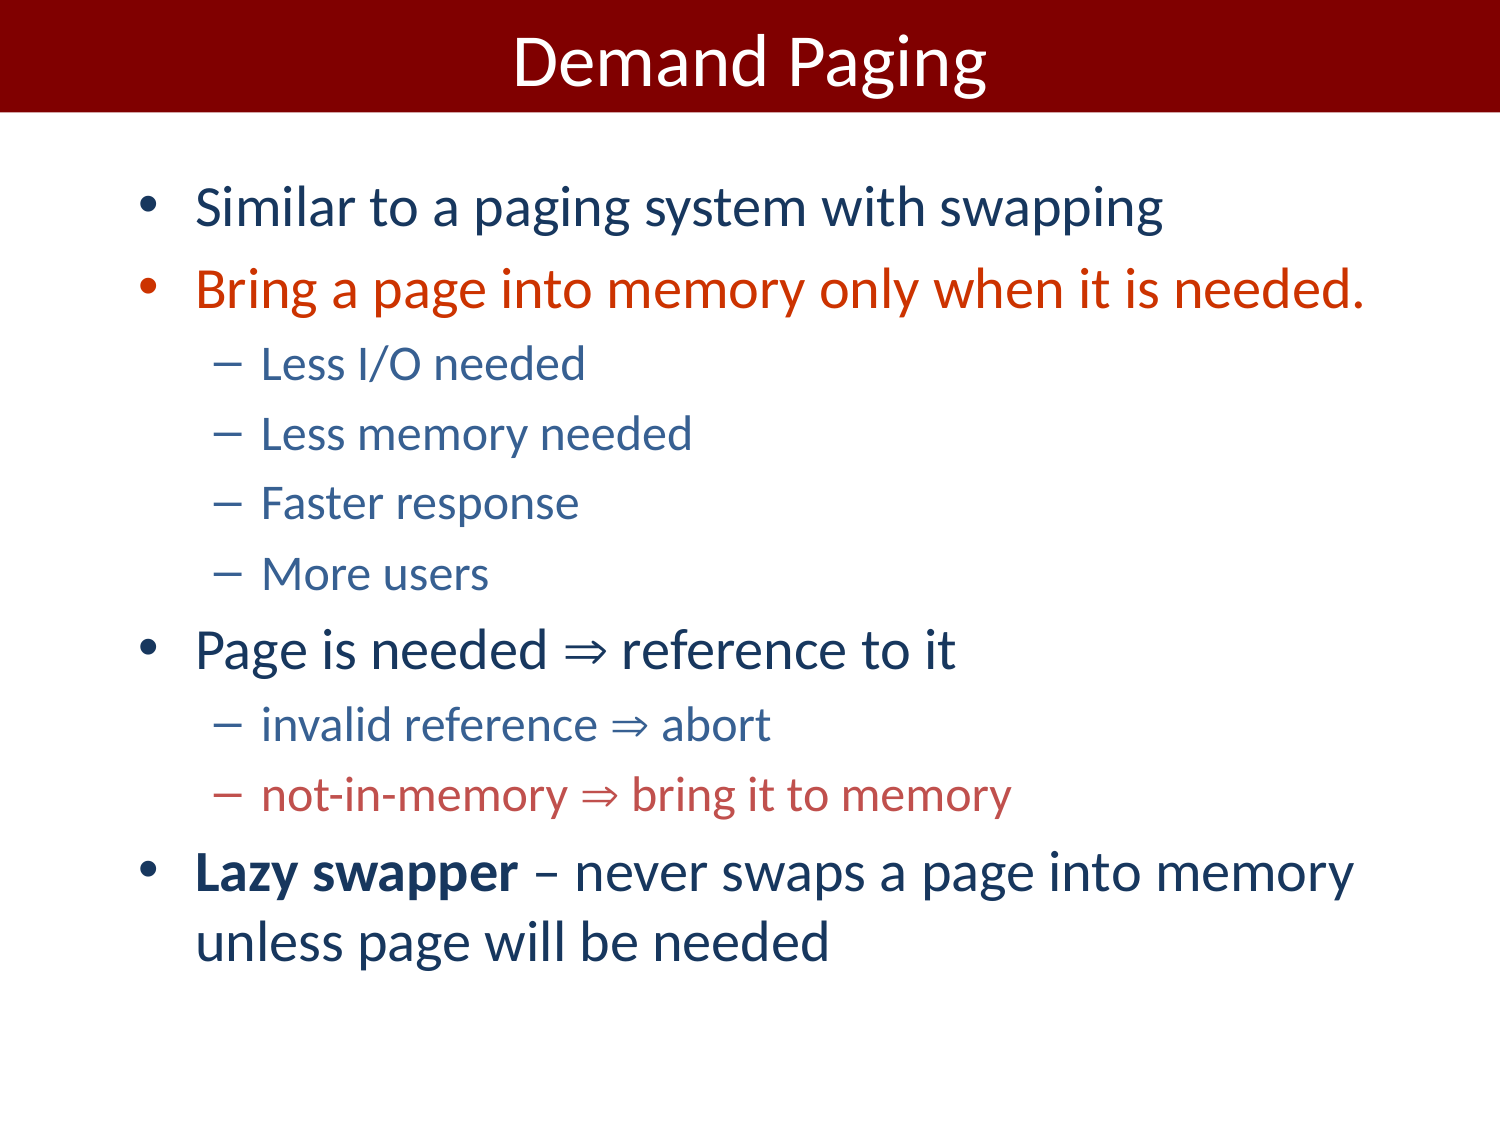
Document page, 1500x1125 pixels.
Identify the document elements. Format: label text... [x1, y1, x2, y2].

list Similar to a paging system with swapping Bring a page into memory only when it is needed. Less I/O needed Less memory needed Faster response More users Page is needed  reference to it invalid reference  abort not-in-memory  bring it to memory Lazy swapper – never swaps a page into memory unless page will be needed [123, 160, 1459, 1083]
title Demand Paging [0, 0, 1500, 113]
